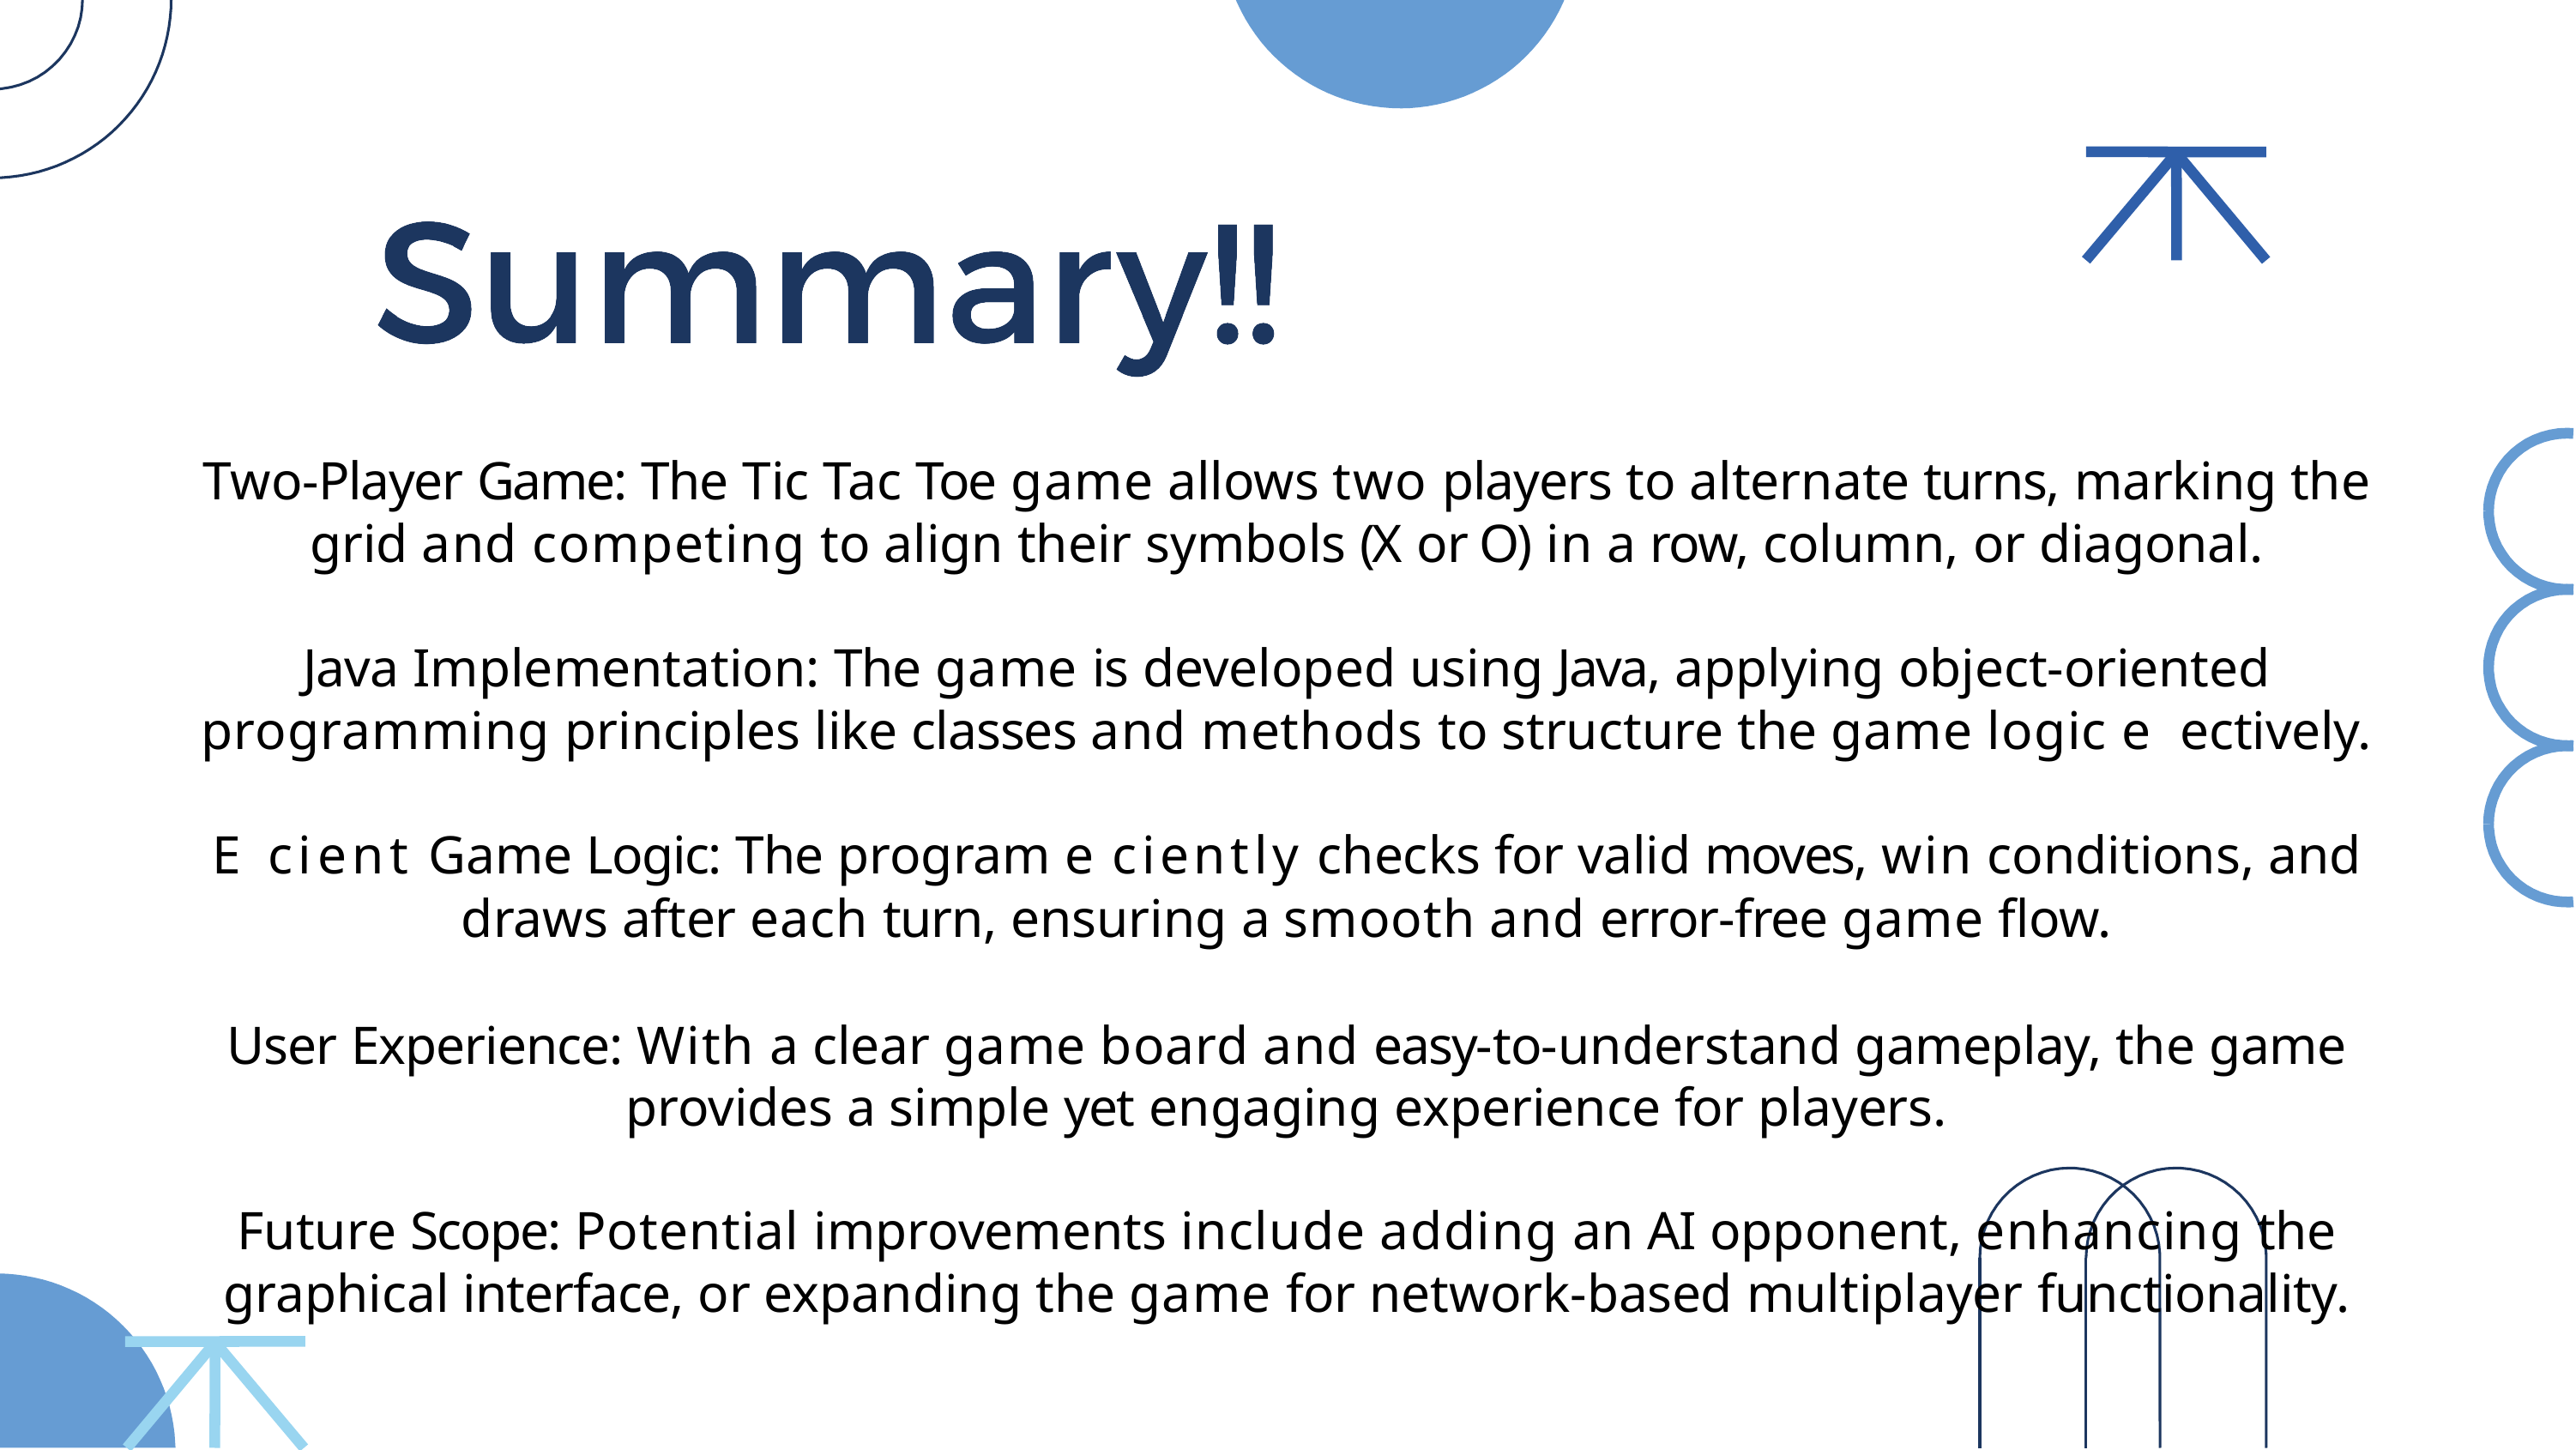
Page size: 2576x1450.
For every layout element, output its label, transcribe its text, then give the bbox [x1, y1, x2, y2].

text_box Two-Player Game: The Tic Tac Toe game allows two players to alternate turns, marking the grid and competing to align their symbols (X or O) in a row, column, or diagonal. Java Implementation: The game is developed using Java, applying object-oriented programming principles like classes and methods to structure the game logic e ectively. E cient Game Logic: The program e ciently checks for valid moves, win conditions, and draws after each turn, ensuring a smooth and error-free game ﬂow. User Experience: With a clear game board and easy-to-understand gameplay, the game provides a simple yet engaging experience for players. Future Scope: Potential improvements include adding an AI opponent, enhancing the graphical interface, or expanding the game for network-based multiplayer functionality. [129, 445, 2443, 1323]
text_box [1235, 0, 1565, 109]
text_box [0, 1273, 168, 1448]
text_box [2489, 432, 2573, 903]
picture [372, 177, 1281, 386]
text_box [128, 1400, 176, 1448]
text_box [0, 0, 172, 178]
text_box [2041, 1323, 2266, 1448]
